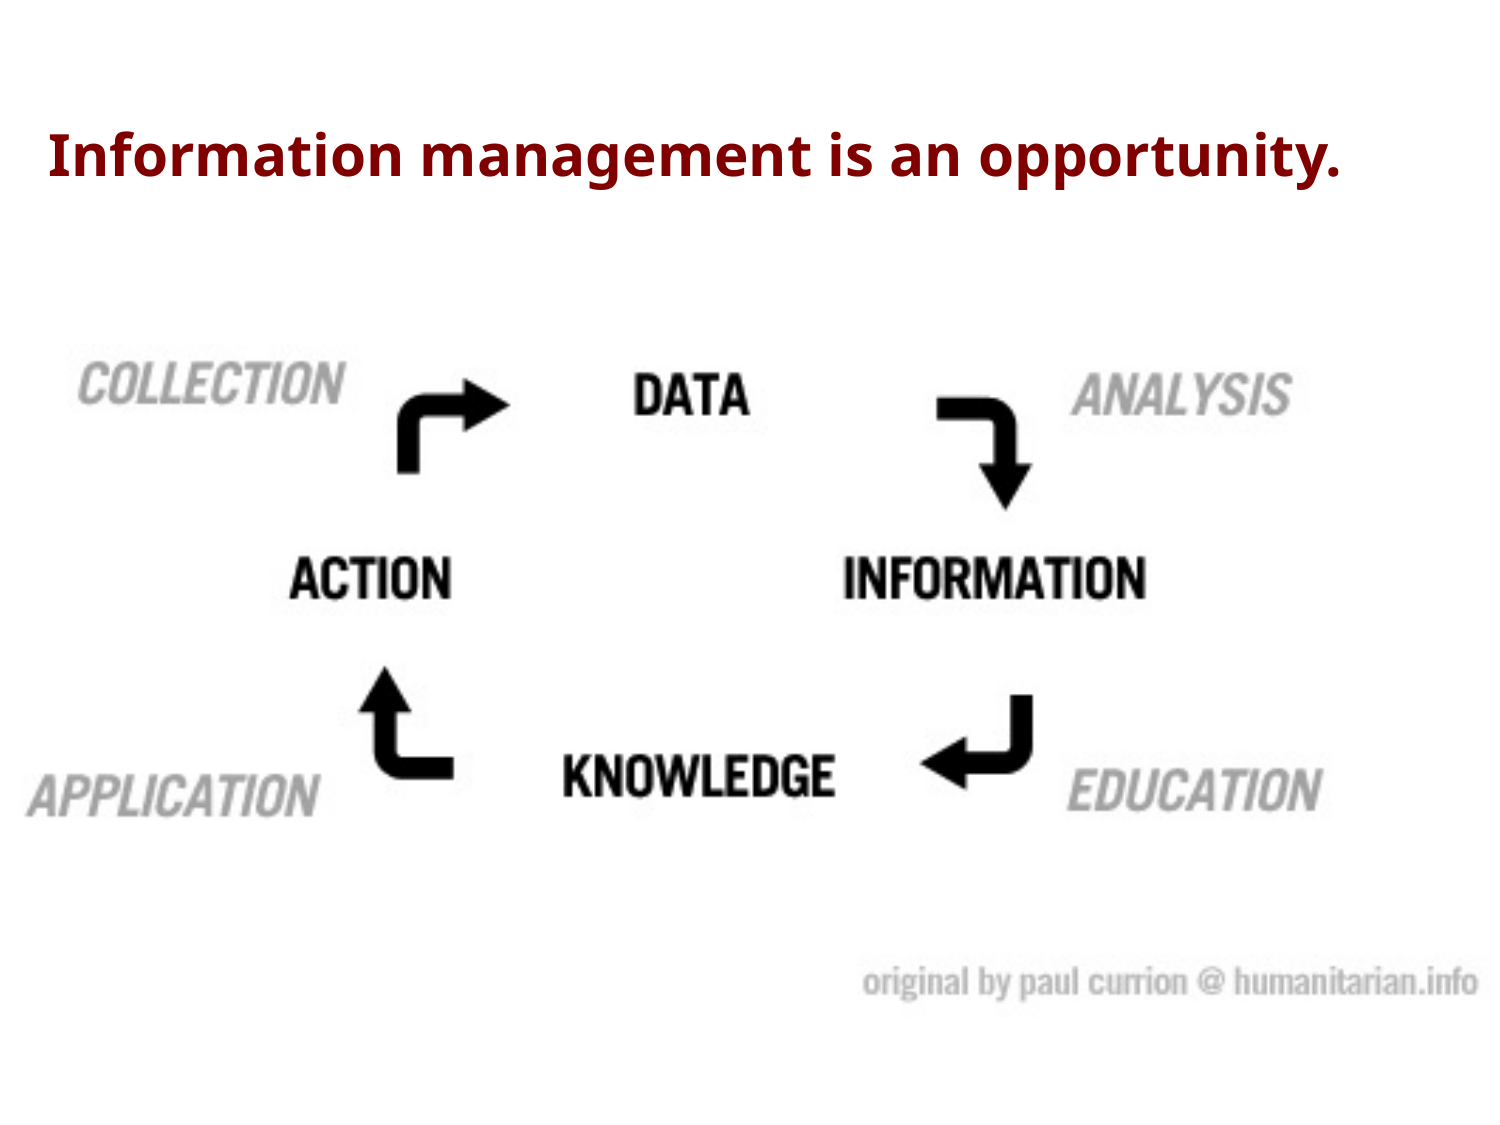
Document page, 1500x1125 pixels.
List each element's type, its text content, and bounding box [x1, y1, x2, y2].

text_box Information management is an opportunity. [33, 110, 1357, 266]
picture [0, 299, 1491, 1018]
